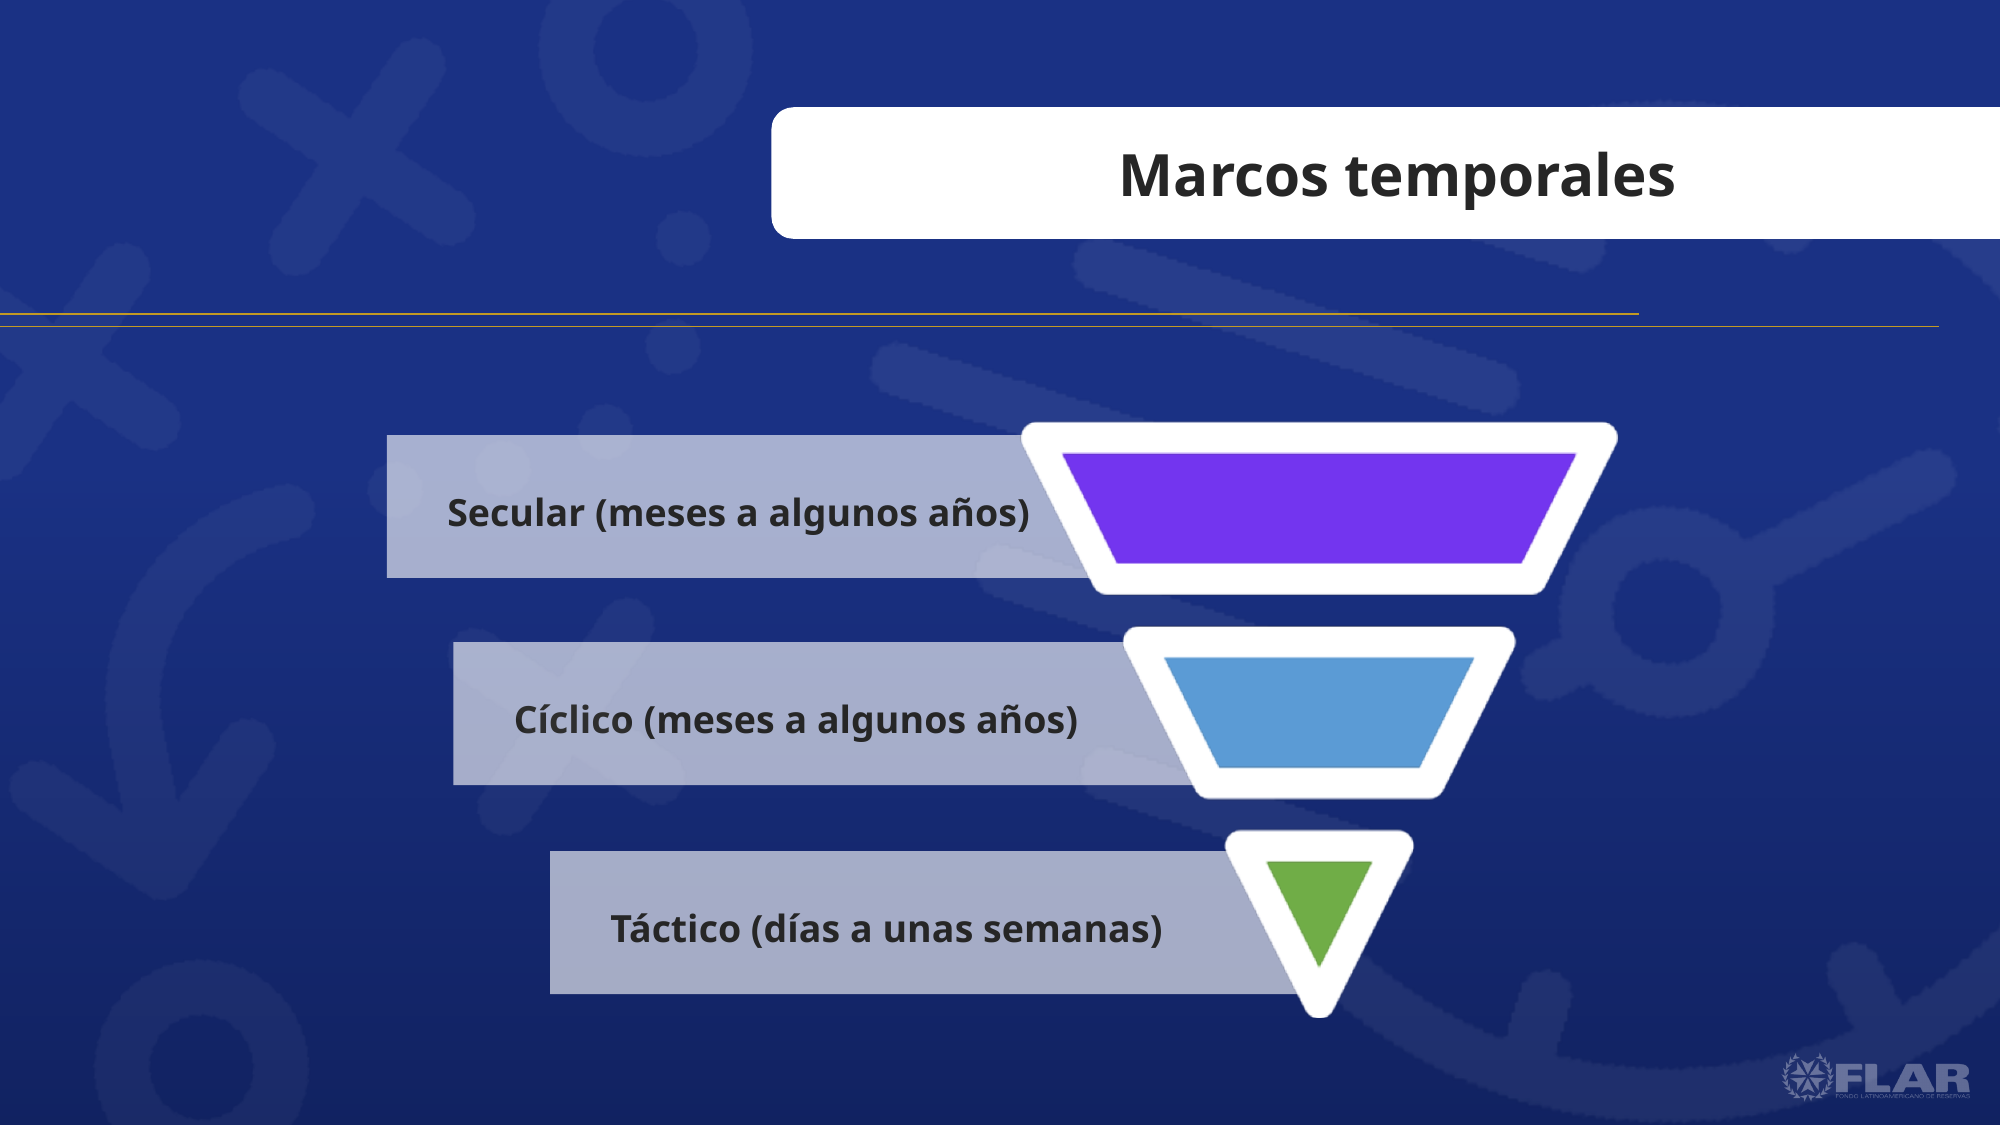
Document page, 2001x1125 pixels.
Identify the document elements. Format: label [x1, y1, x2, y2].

text_box [386, 434, 651, 578]
text_box [918, 401, 1719, 1018]
picture [0, 0, 2000, 1125]
